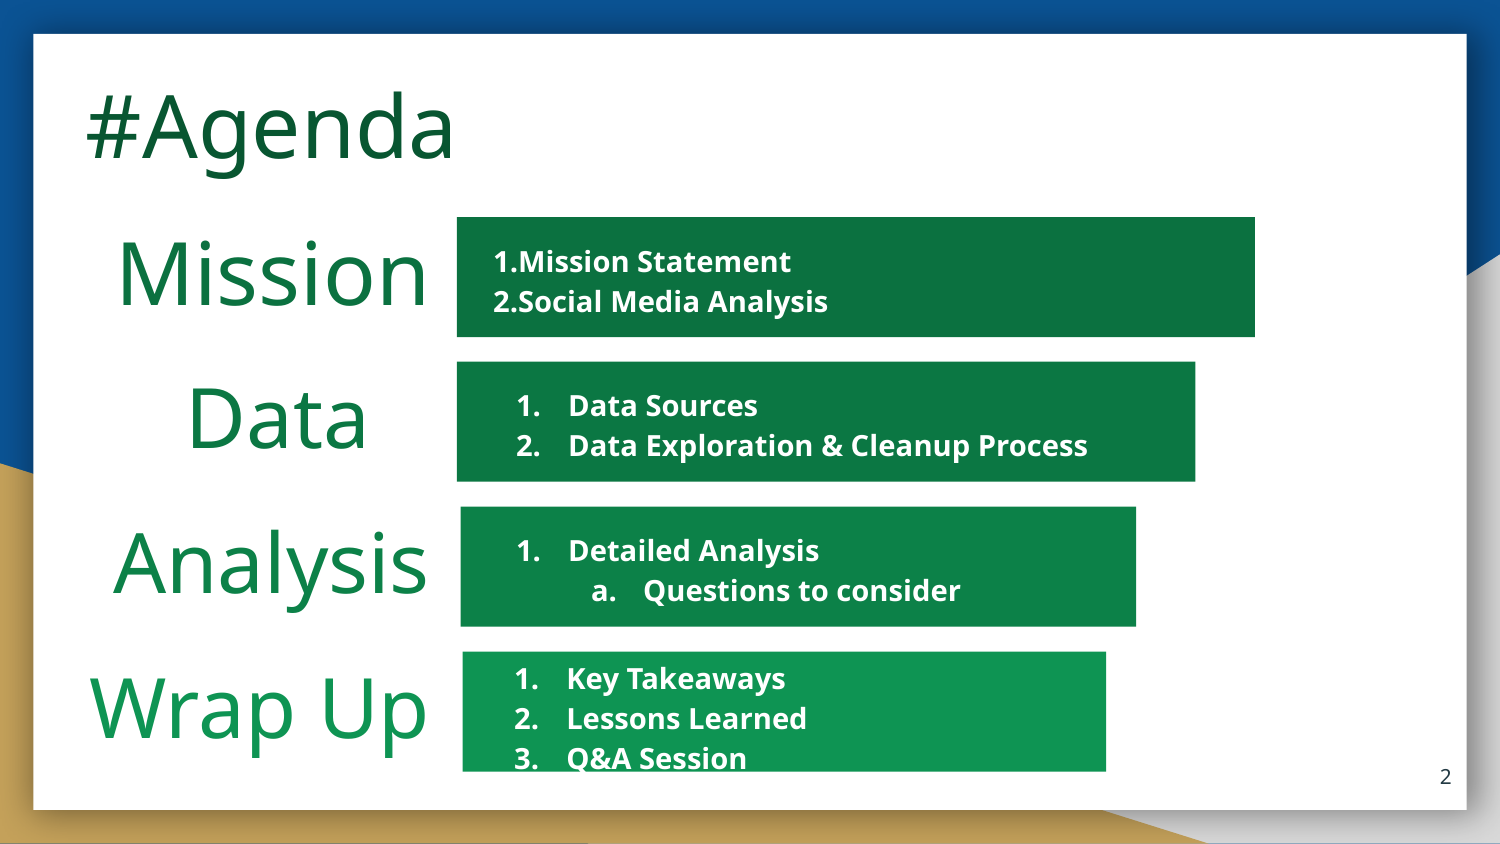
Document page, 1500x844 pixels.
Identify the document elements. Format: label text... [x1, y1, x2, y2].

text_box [90, 216, 1256, 338]
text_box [44, 651, 1107, 772]
text_box #Agenda [70, 78, 1225, 182]
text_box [0, 361, 1196, 482]
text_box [30, 506, 1137, 627]
slide_number 2 [1376, 745, 1467, 810]
